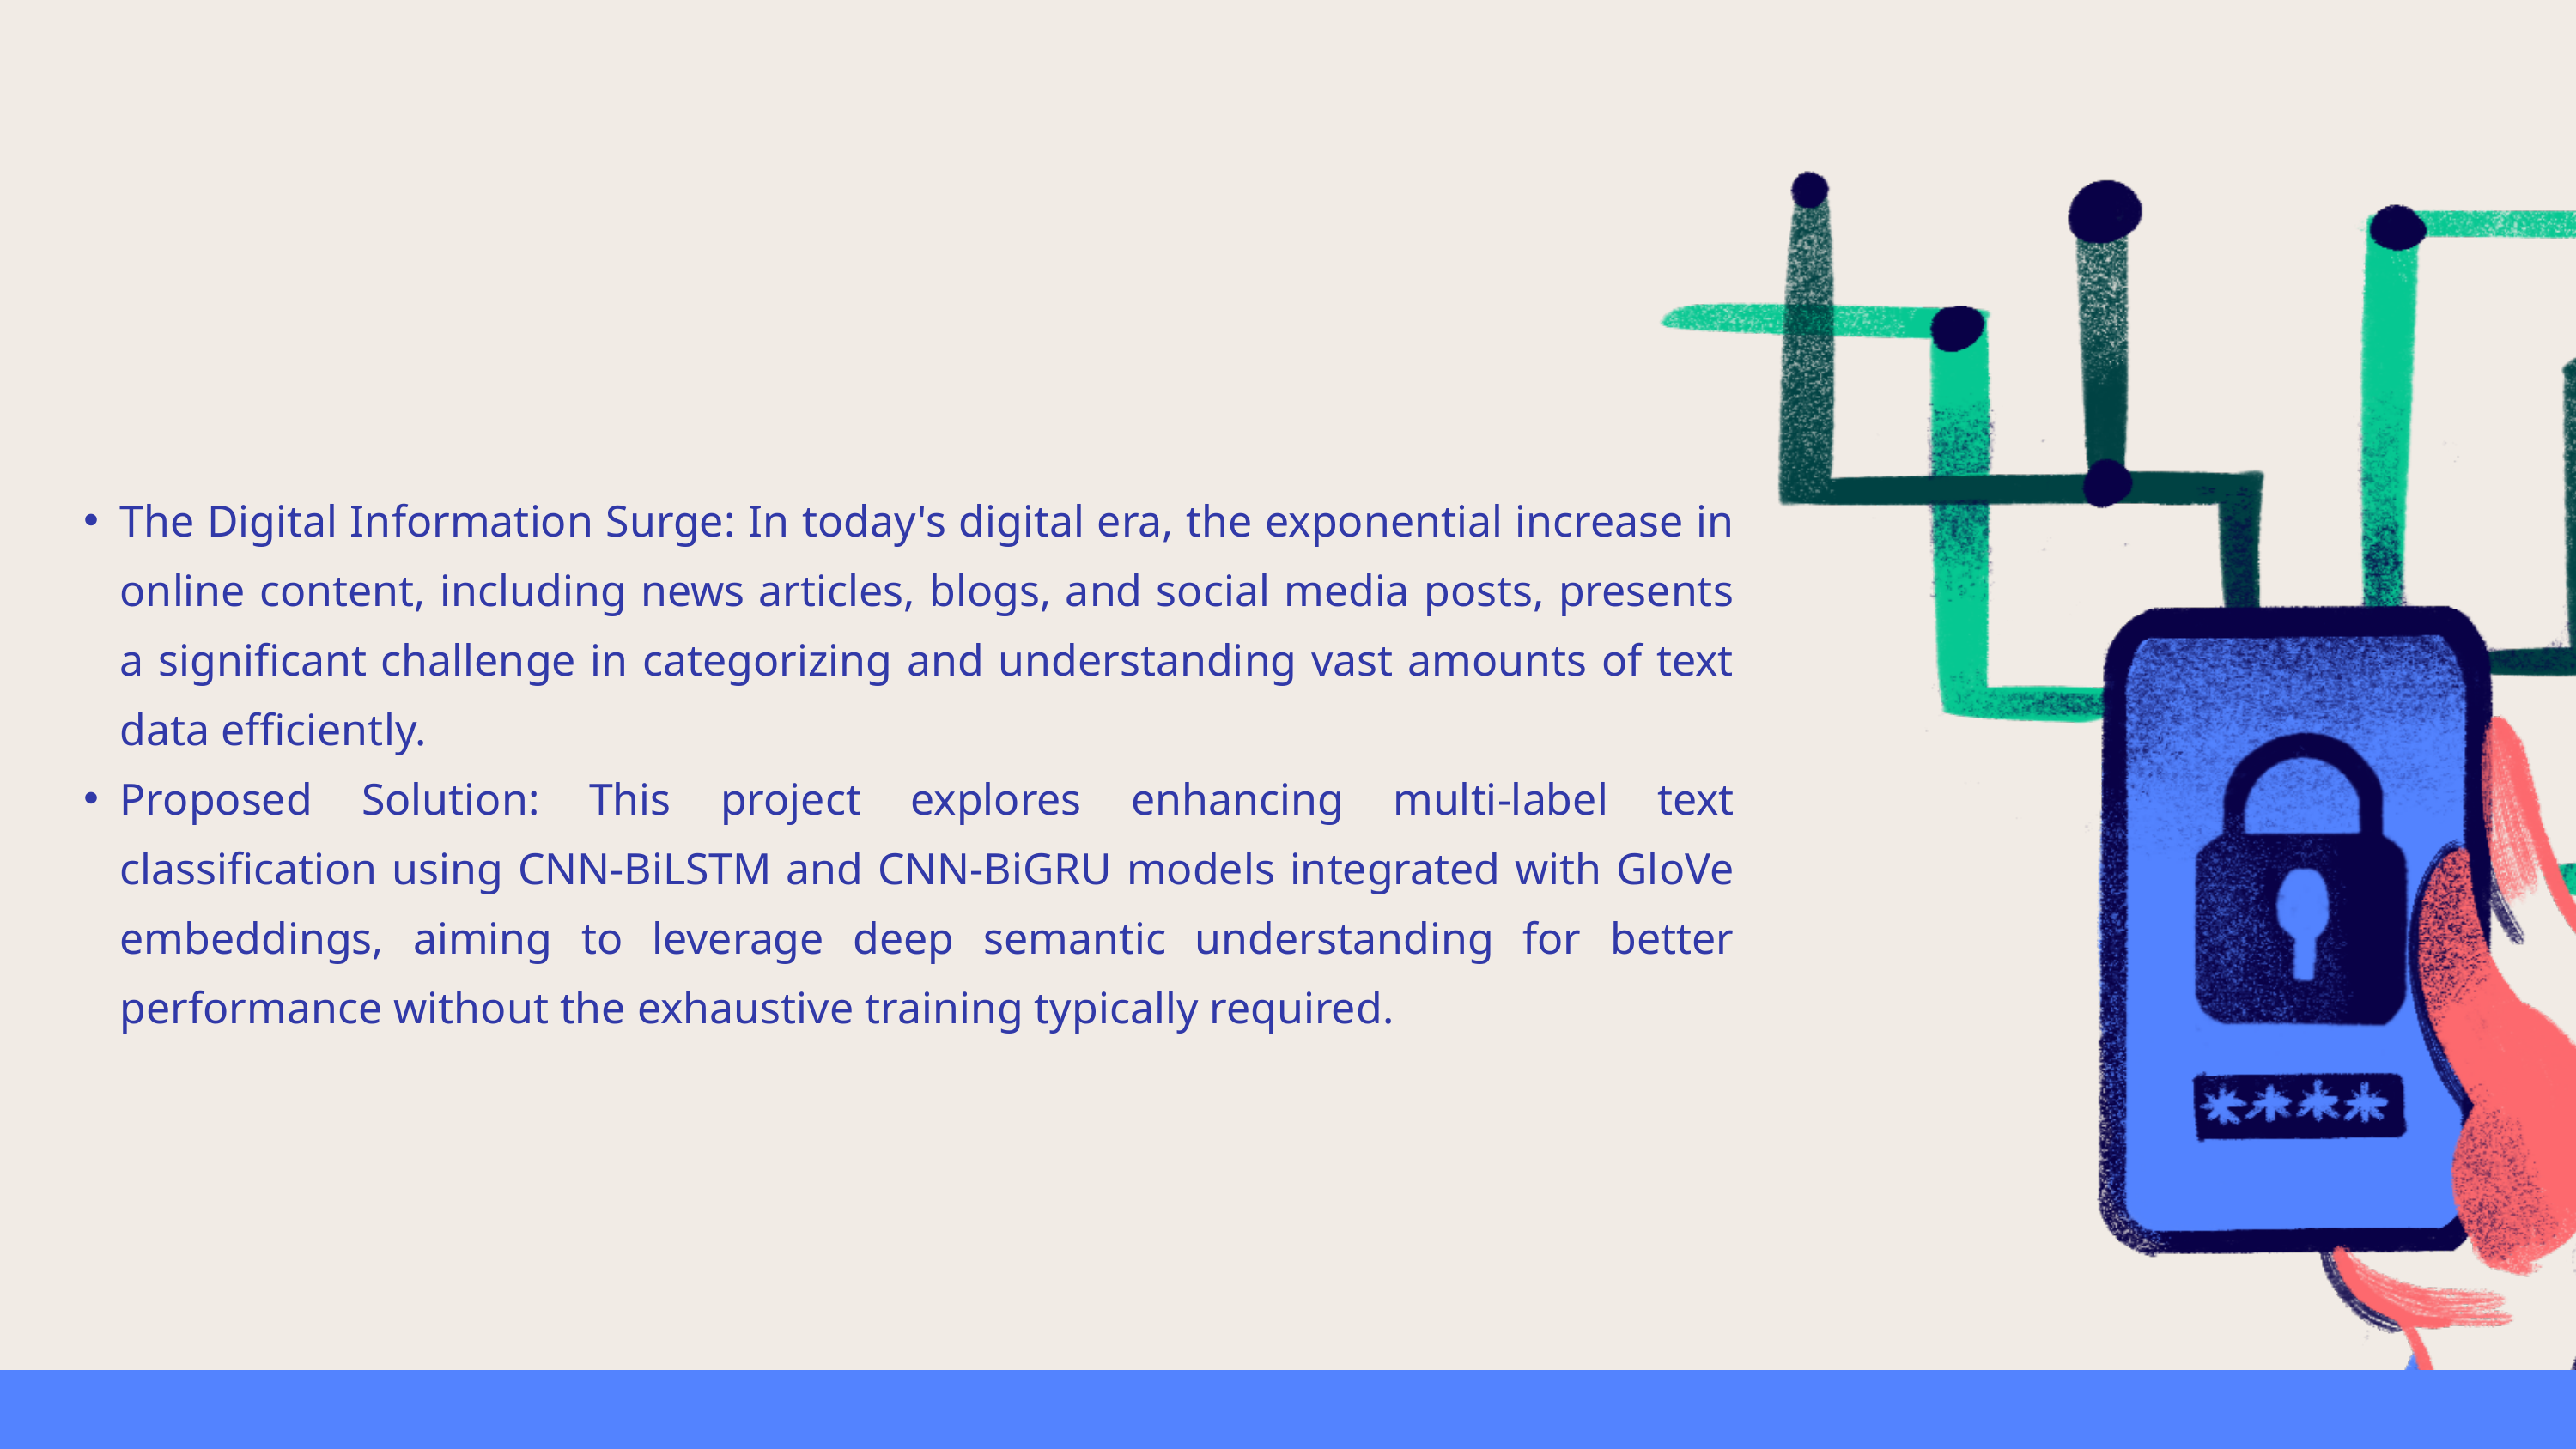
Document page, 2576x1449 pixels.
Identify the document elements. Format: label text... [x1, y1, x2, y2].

text_box The Digital Information Surge: In today's digital era, the exponential increase in online content, including news articles, blogs, and social media posts, presents a significant challenge in categorizing and understanding vast amounts of text data efficiently. Proposed Solution: This project explores enhancing multi-label text classification using CNN-BiLSTM and CNN-BiGRU models integrated with GloVe embeddings, aiming to leverage deep semantic understanding for better performance without the exhaustive training typically required. [46, 476, 1649, 1033]
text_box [0, 1369, 2576, 1449]
text_box [1649, 127, 2576, 1367]
